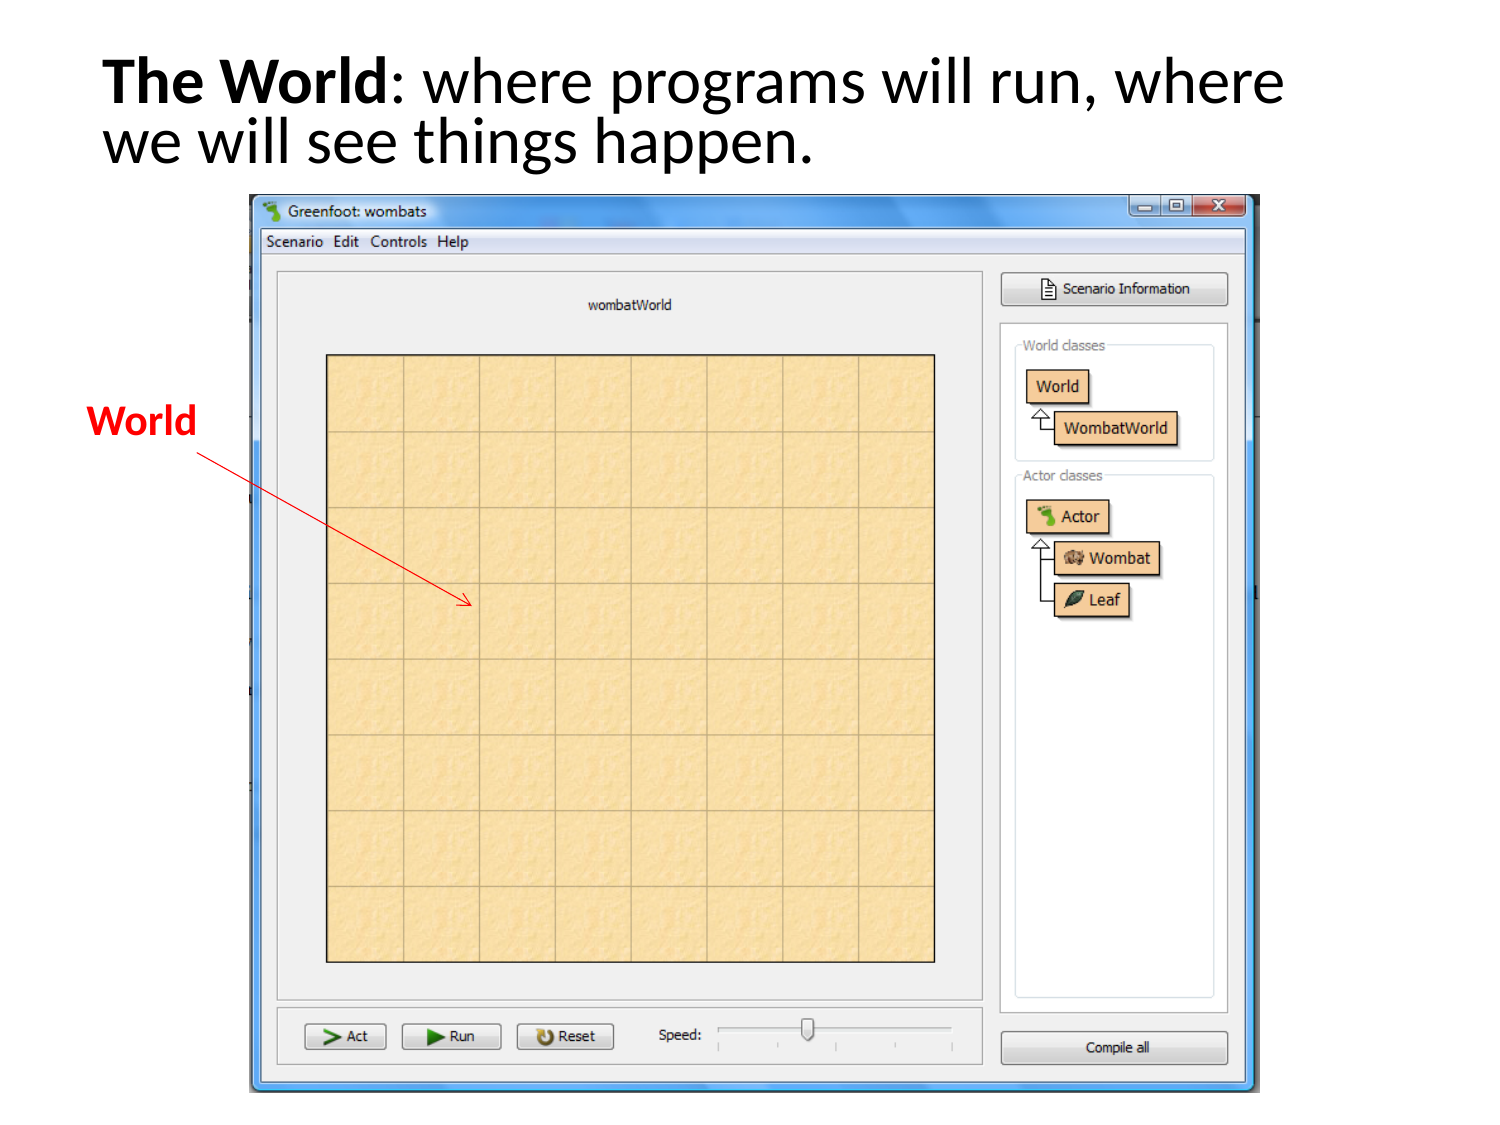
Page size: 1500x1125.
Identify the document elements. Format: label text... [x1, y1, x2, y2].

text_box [196, 452, 472, 606]
picture [249, 194, 1260, 1093]
text_box World [60, 384, 224, 452]
title The World: where programs will run, where we will see things happen. [87, 6, 1382, 225]
